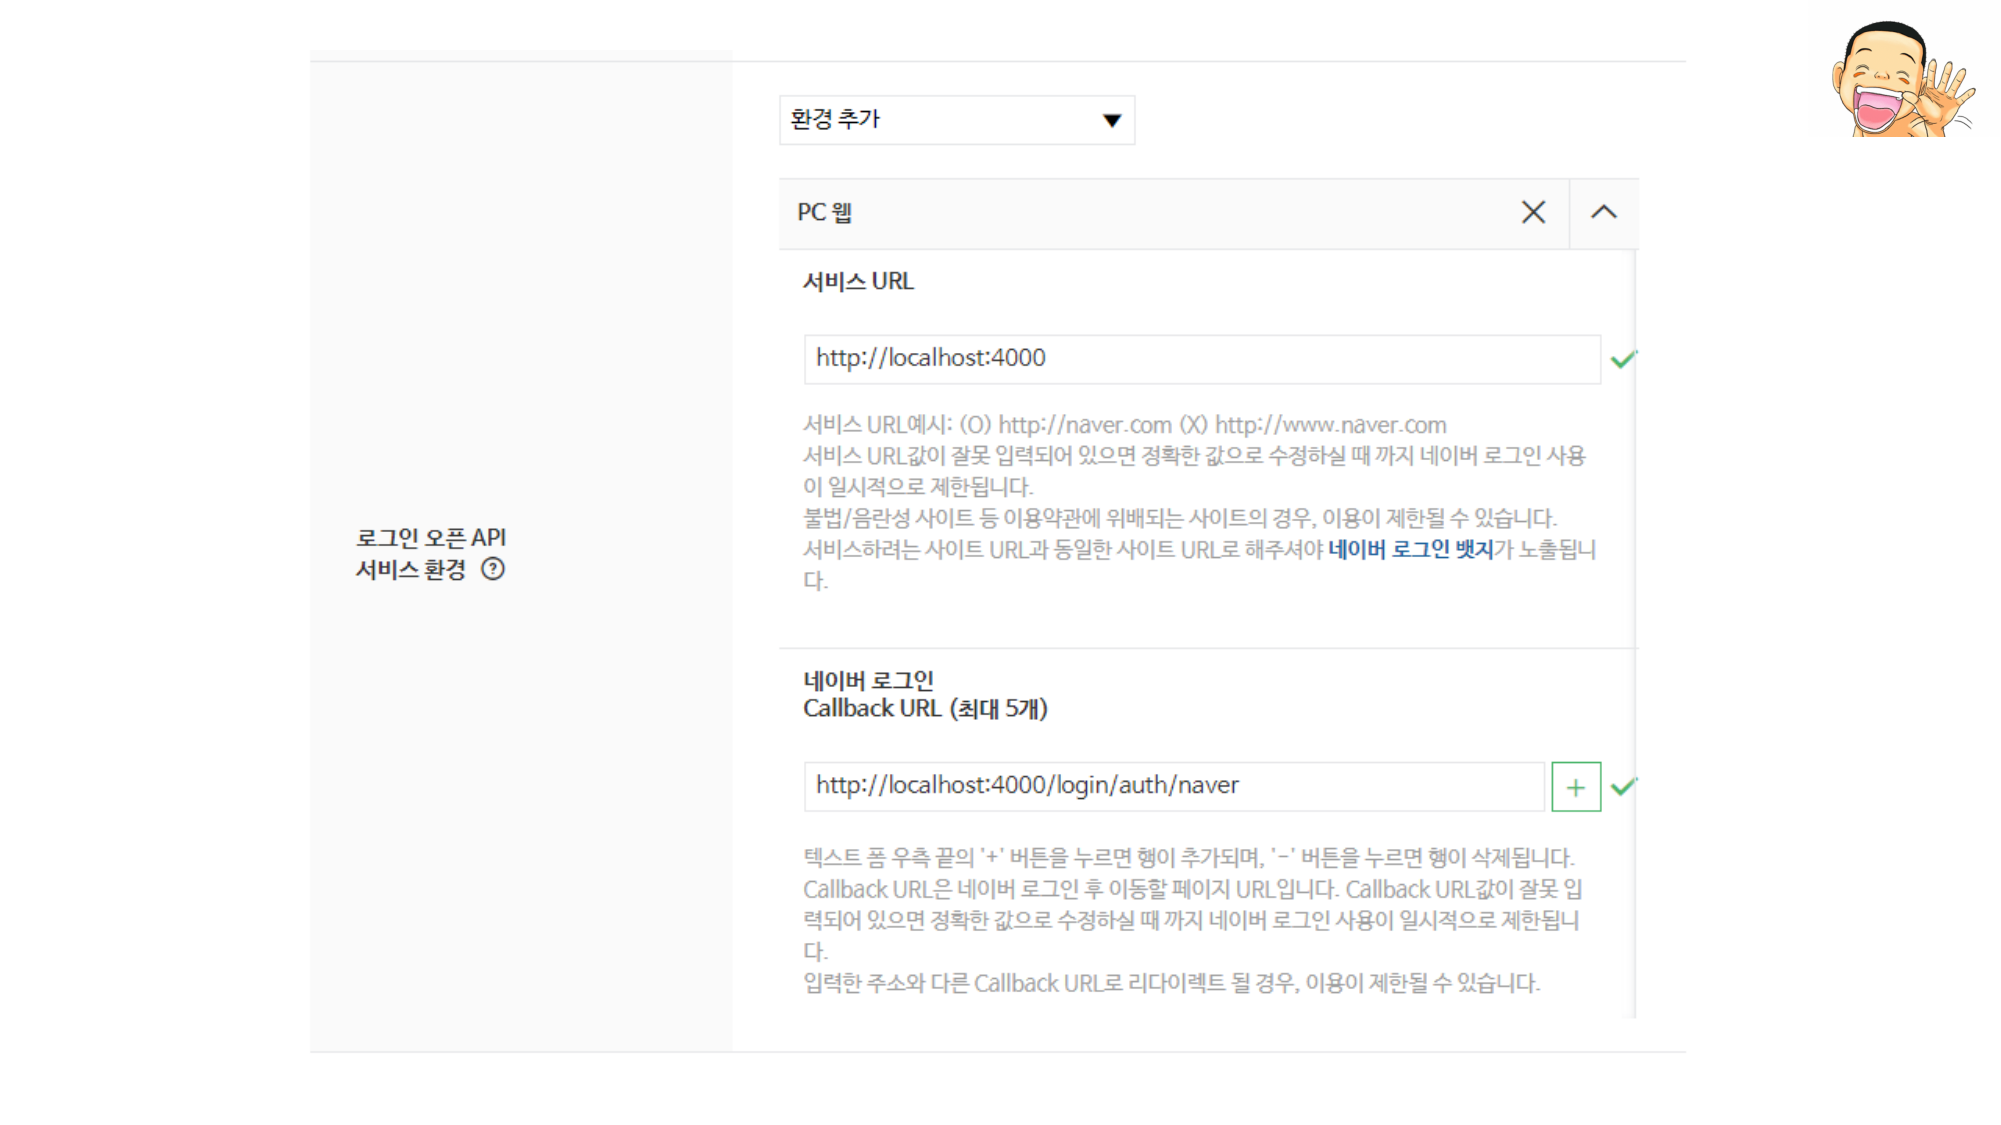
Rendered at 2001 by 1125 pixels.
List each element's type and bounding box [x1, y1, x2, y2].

picture [1808, 0, 2000, 137]
picture [298, 50, 1702, 1075]
